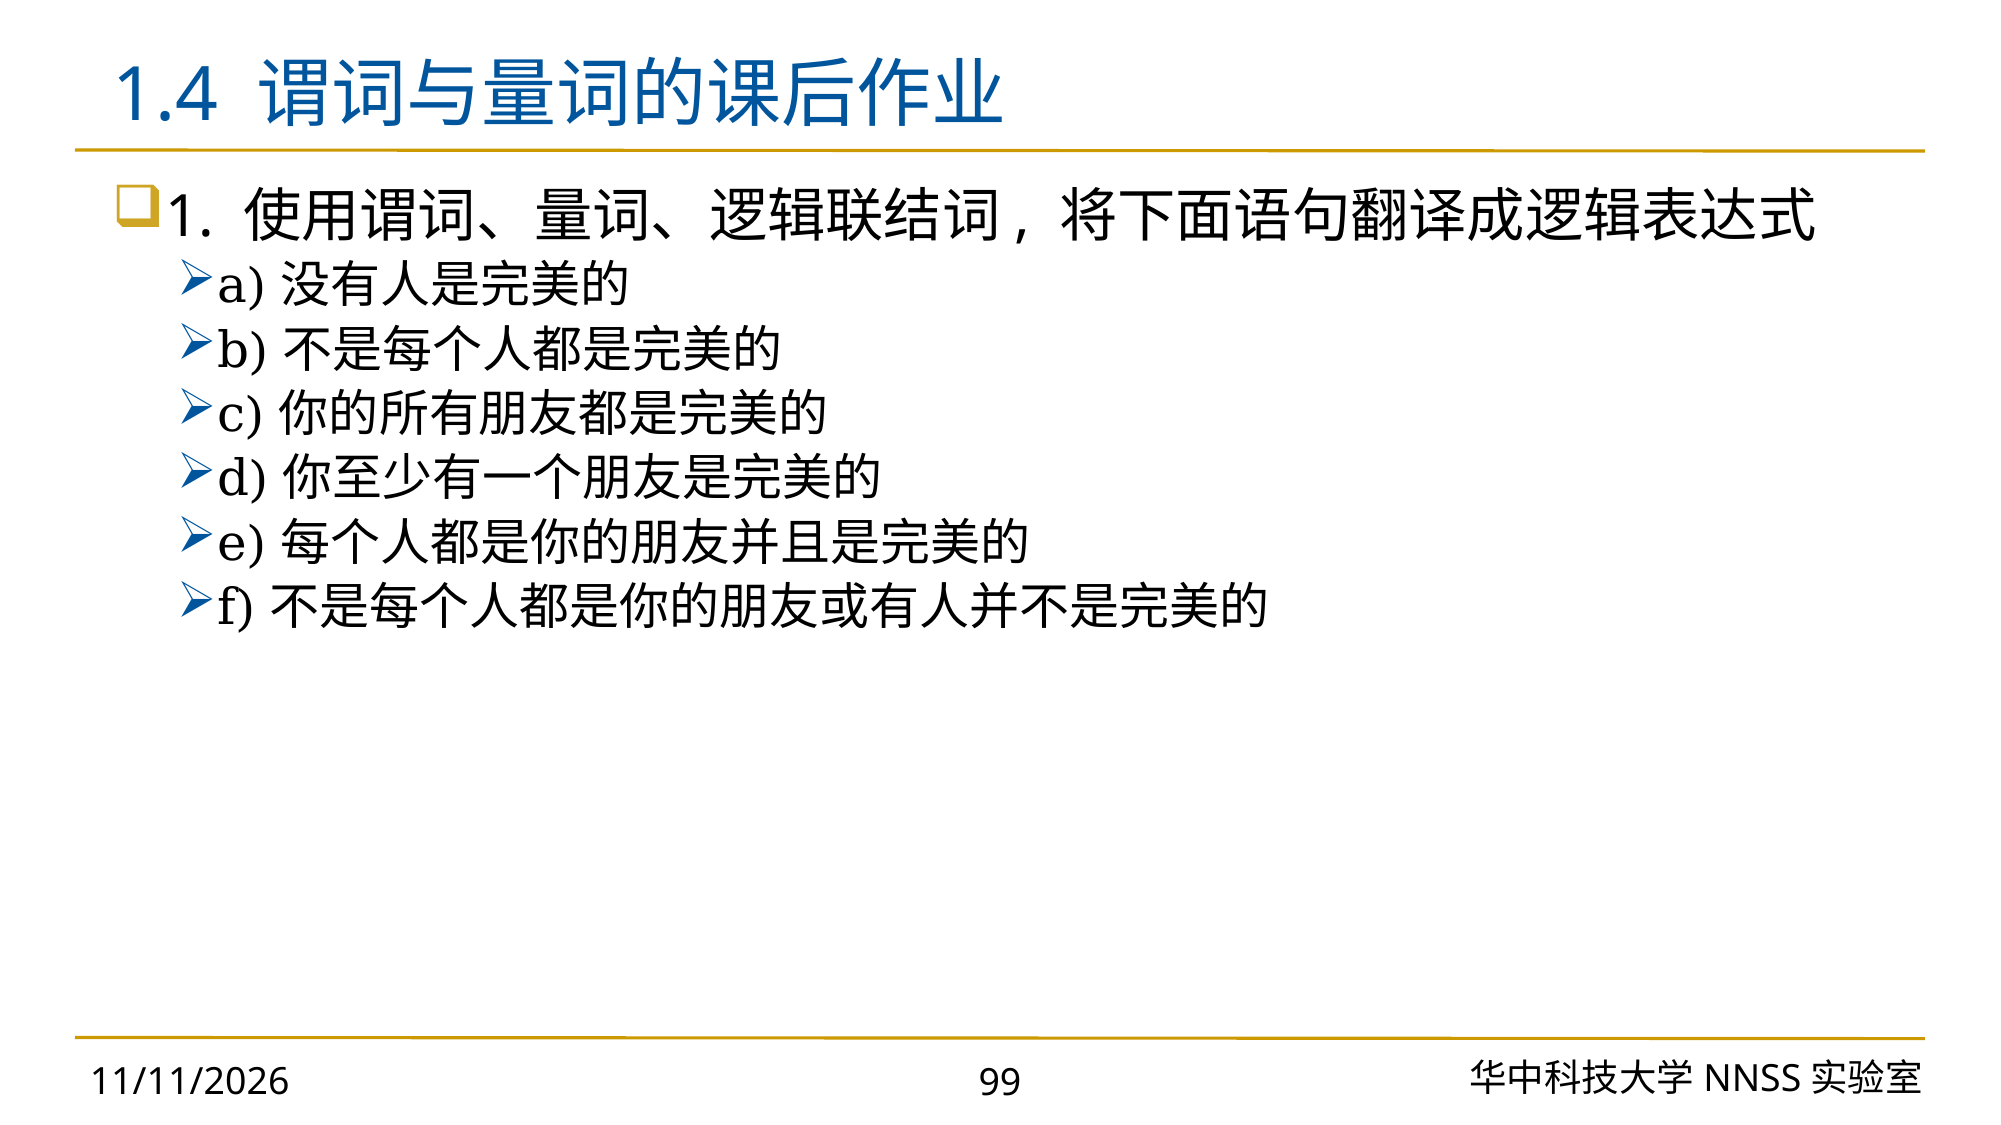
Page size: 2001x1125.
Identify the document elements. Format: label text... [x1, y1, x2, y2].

title 1.4 谓词与量词的课后作业 [97, 44, 1900, 149]
list 1. 使用谓词、量词、逻辑联结词, 将下面语句翻译成逻辑表达式 a)没有人是完美的 b)不是每个人都是完美的 c)你的所有朋友都是完美的 d)你至少有一个朋友是完美的 e)每个人都是你的朋友并且是完美的 f)不是每个人都是你的朋友或有人并不是完美的 [97, 178, 1900, 1019]
slide_number 99 [699, 1050, 1300, 1111]
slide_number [75, 1050, 550, 1111]
footer 华中科技大学NNSS实验室 [1149, 1046, 1938, 1113]
